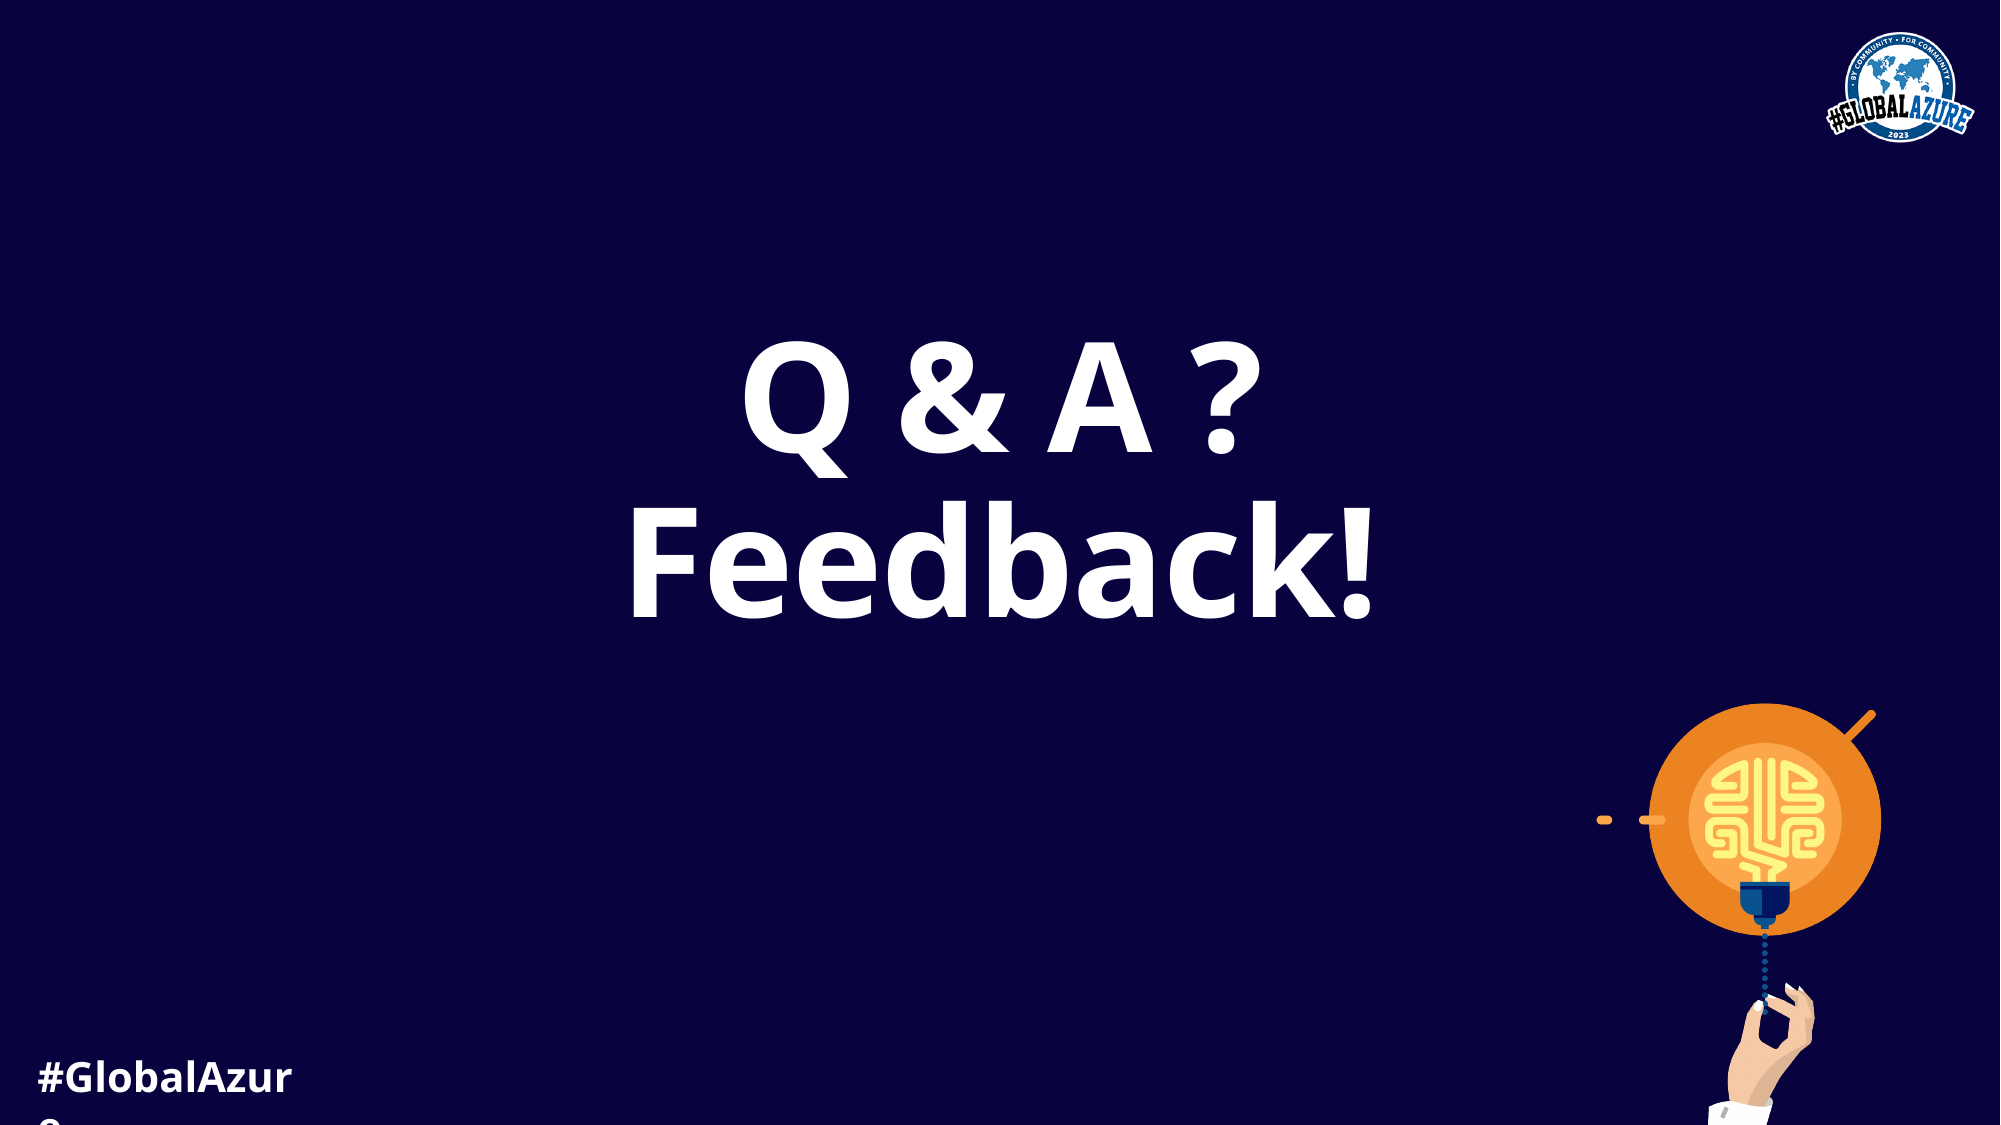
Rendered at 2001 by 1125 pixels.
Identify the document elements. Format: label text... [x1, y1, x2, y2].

title Q & A ? Feedback! [614, 151, 1386, 651]
picture [1824, 29, 1976, 146]
picture [1596, 702, 1882, 1125]
